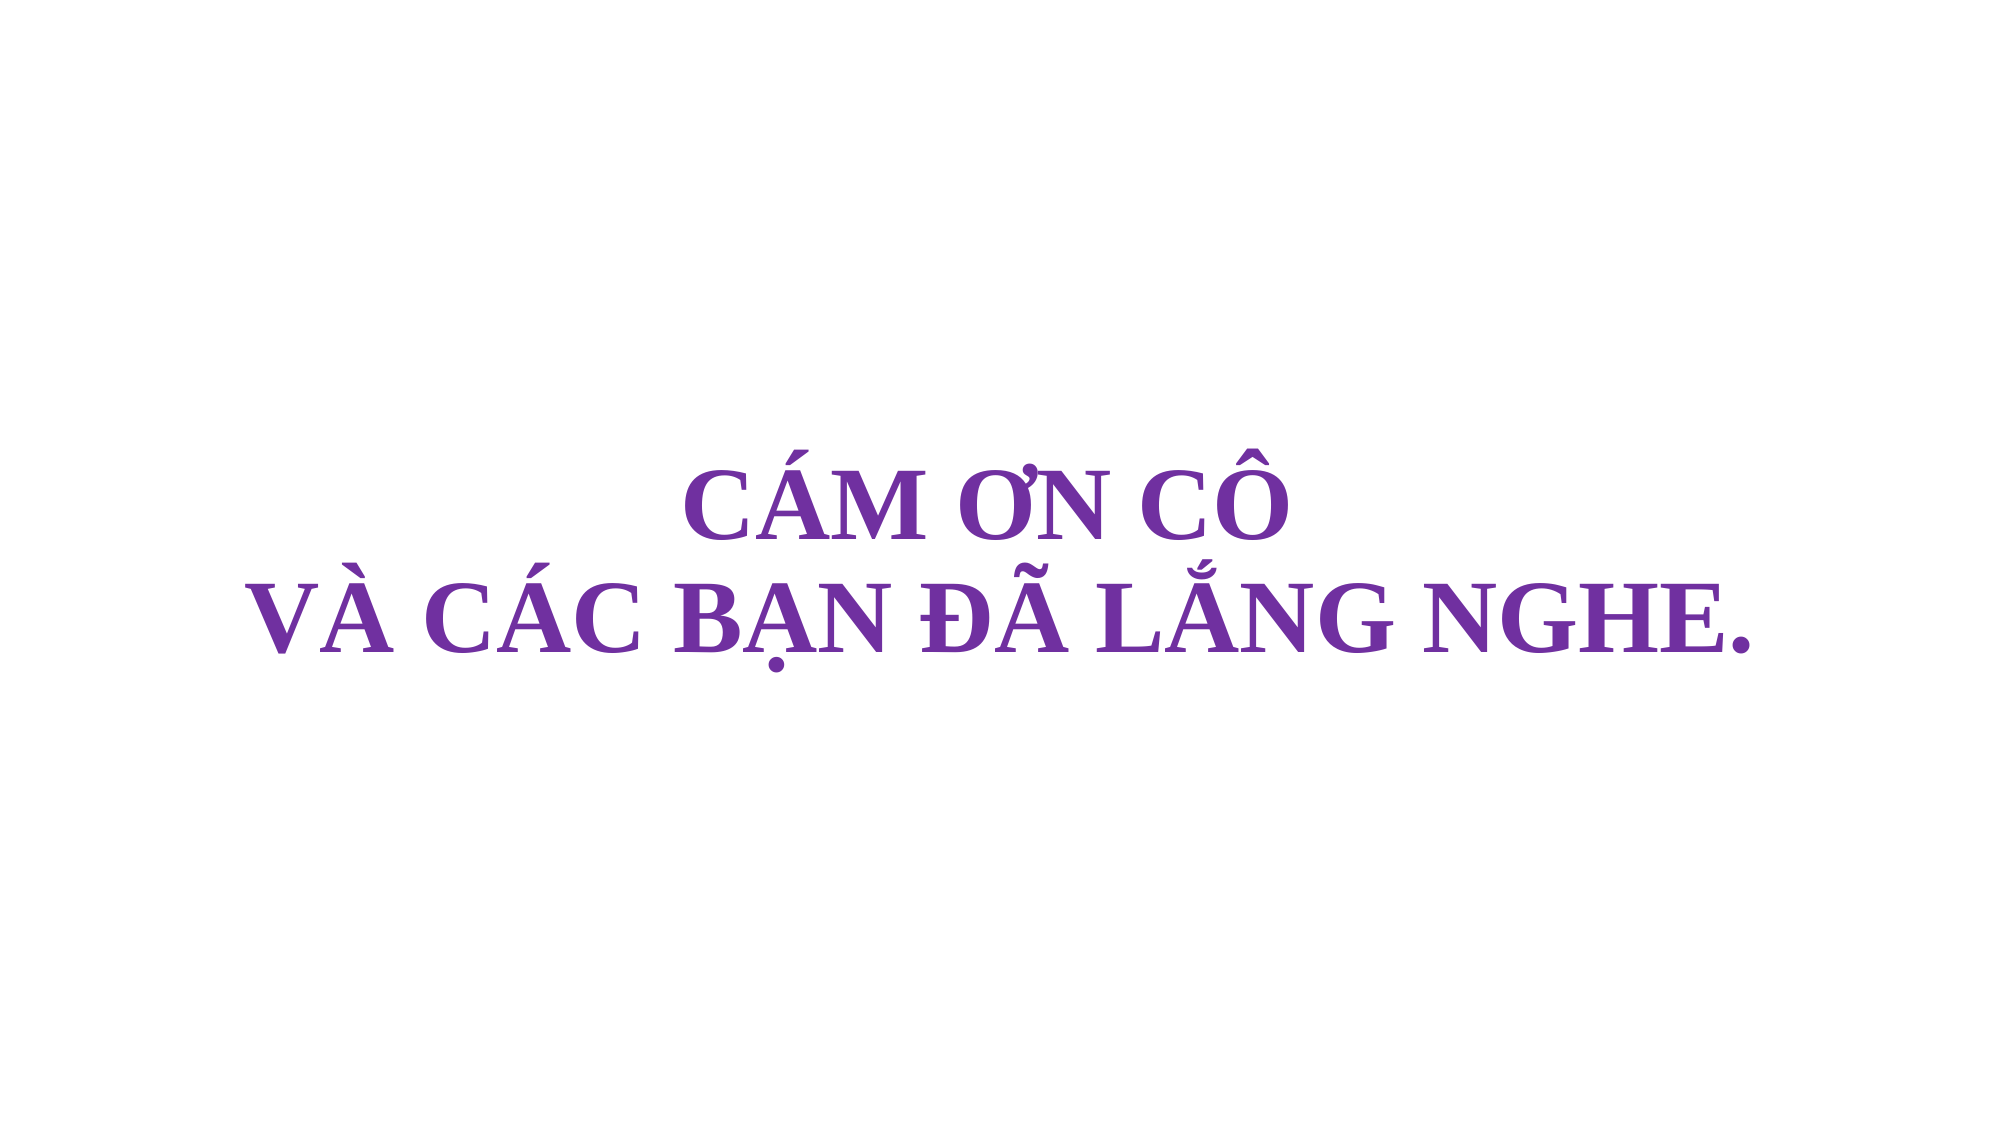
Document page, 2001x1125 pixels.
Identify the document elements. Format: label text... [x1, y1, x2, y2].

title CÁM ƠN CÔ VÀ CÁC BẠN ĐÃ LẮNG NGHE. [0, 0, 2000, 1125]
